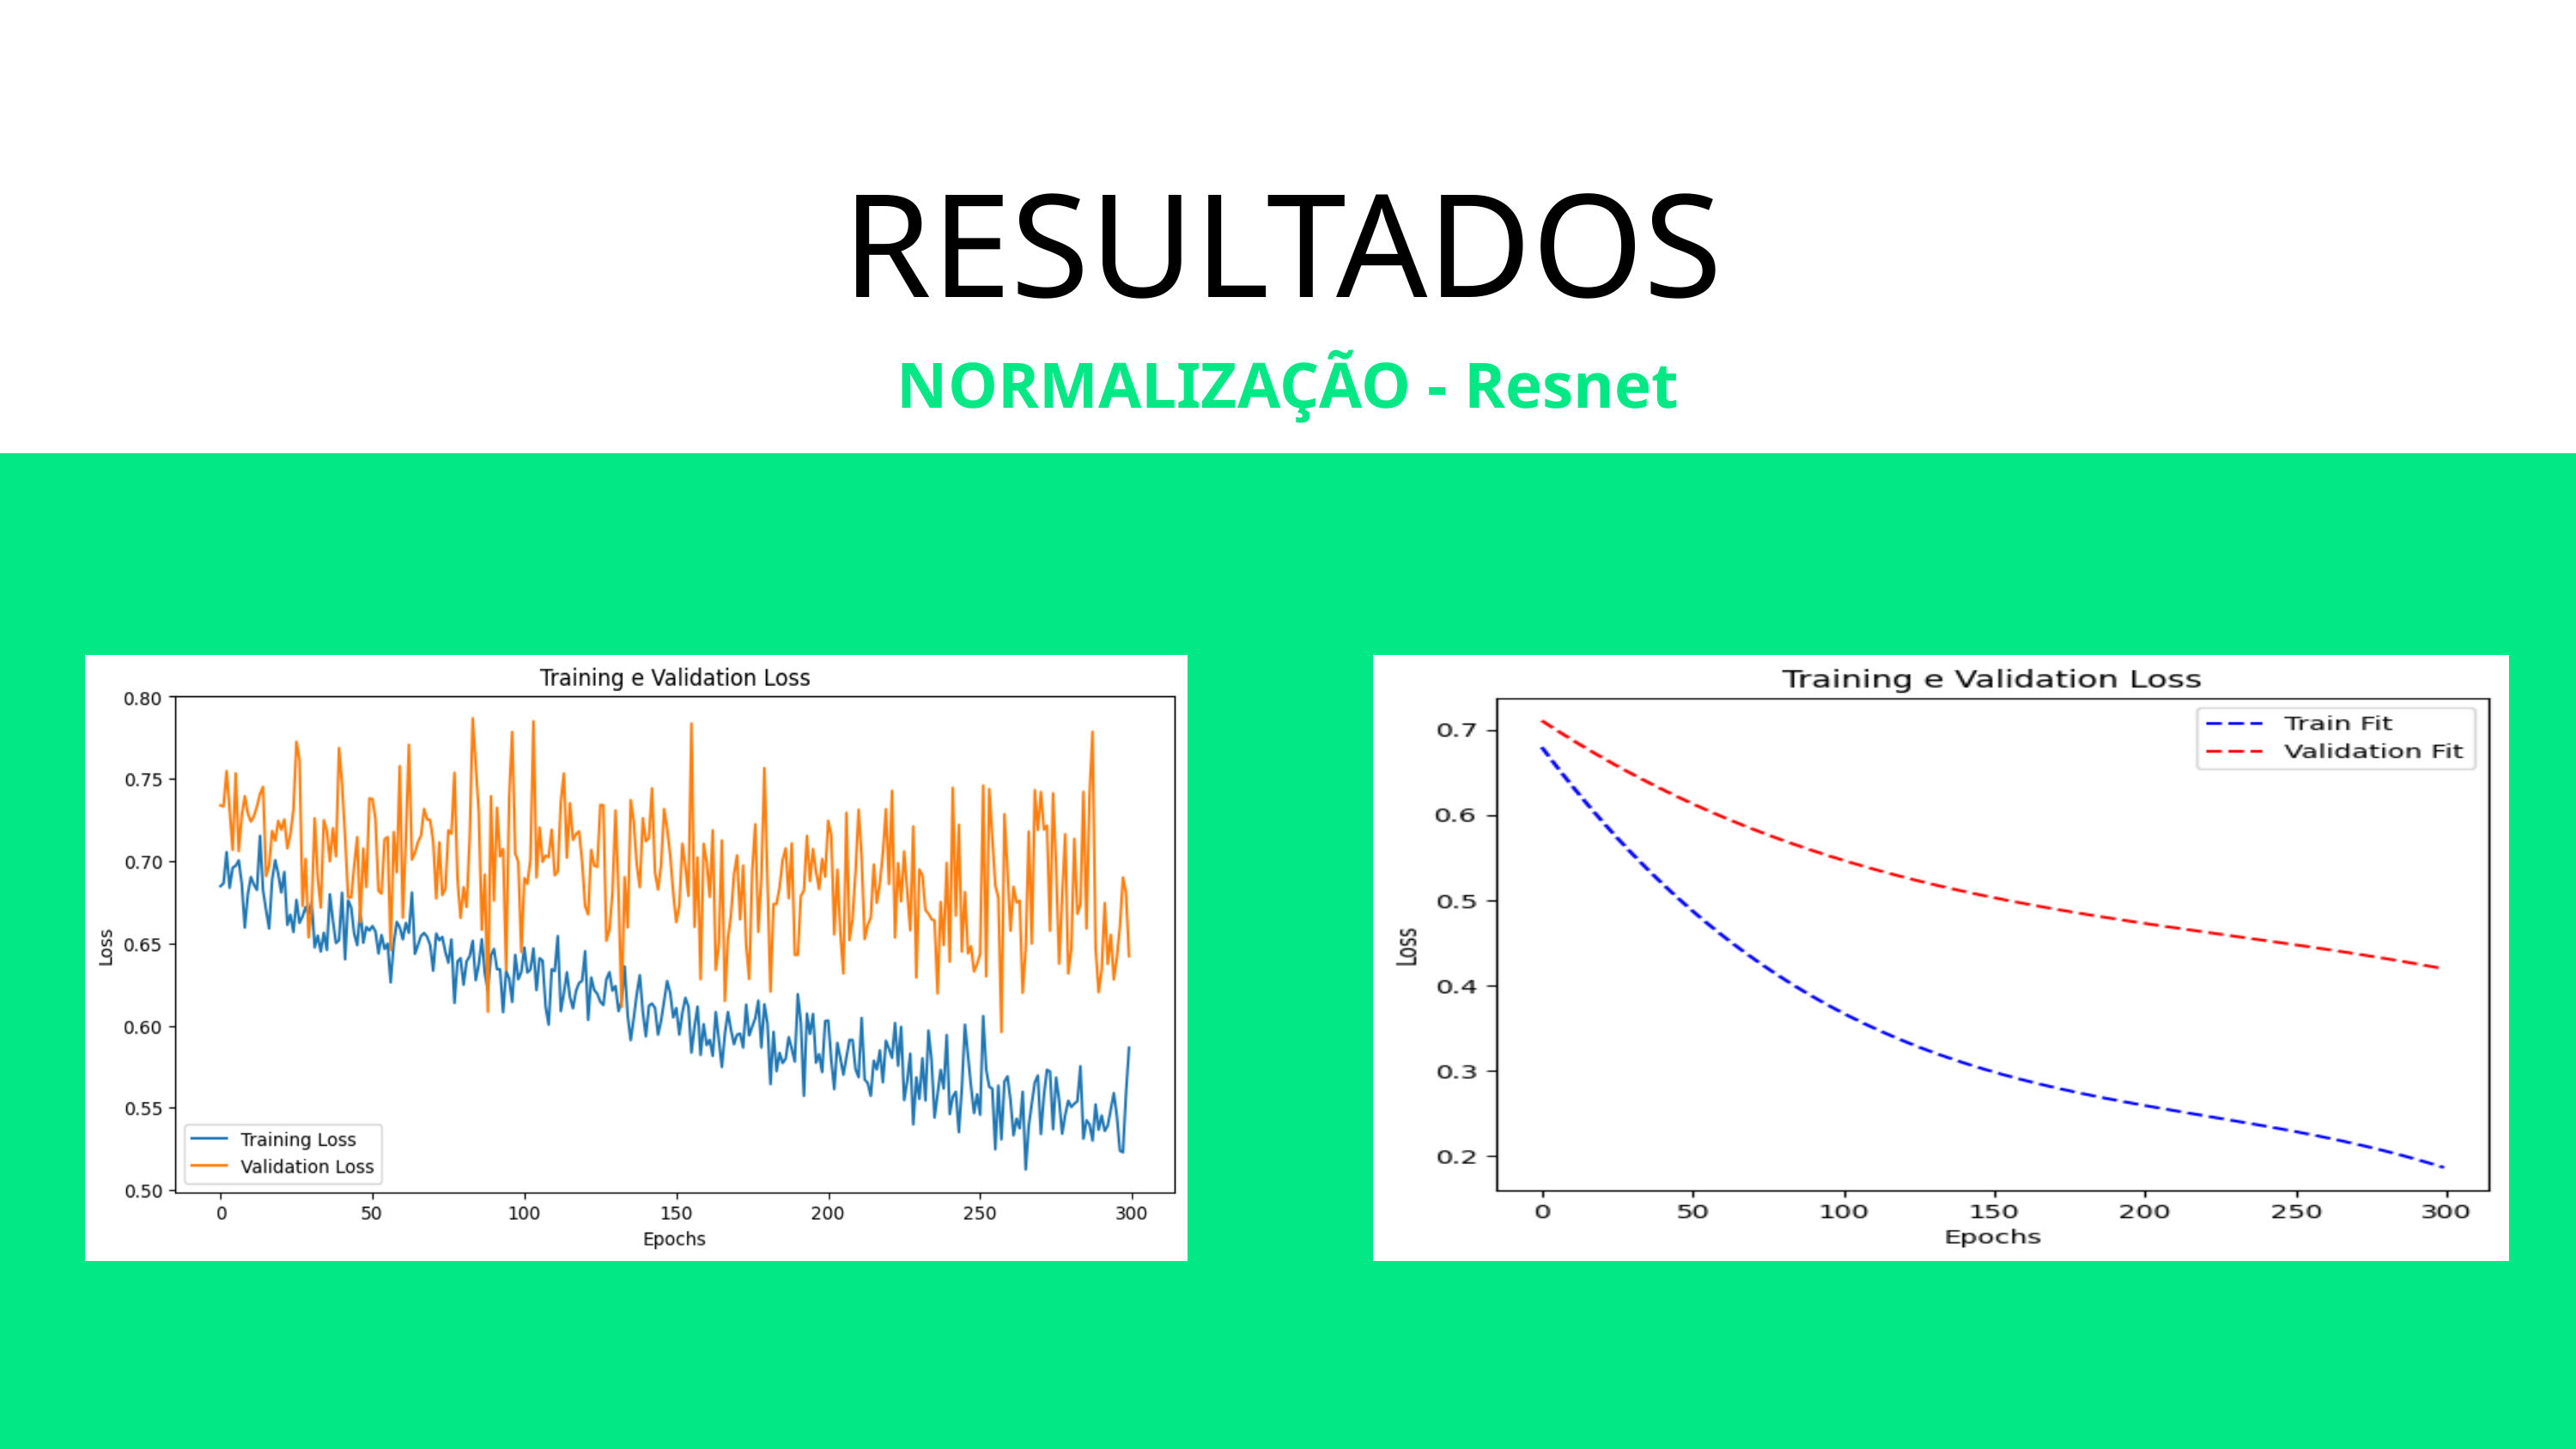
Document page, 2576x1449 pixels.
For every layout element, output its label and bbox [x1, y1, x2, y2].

text_box [0, 0, 2576, 467]
picture [1373, 654, 2510, 1261]
picture [85, 654, 1188, 1261]
